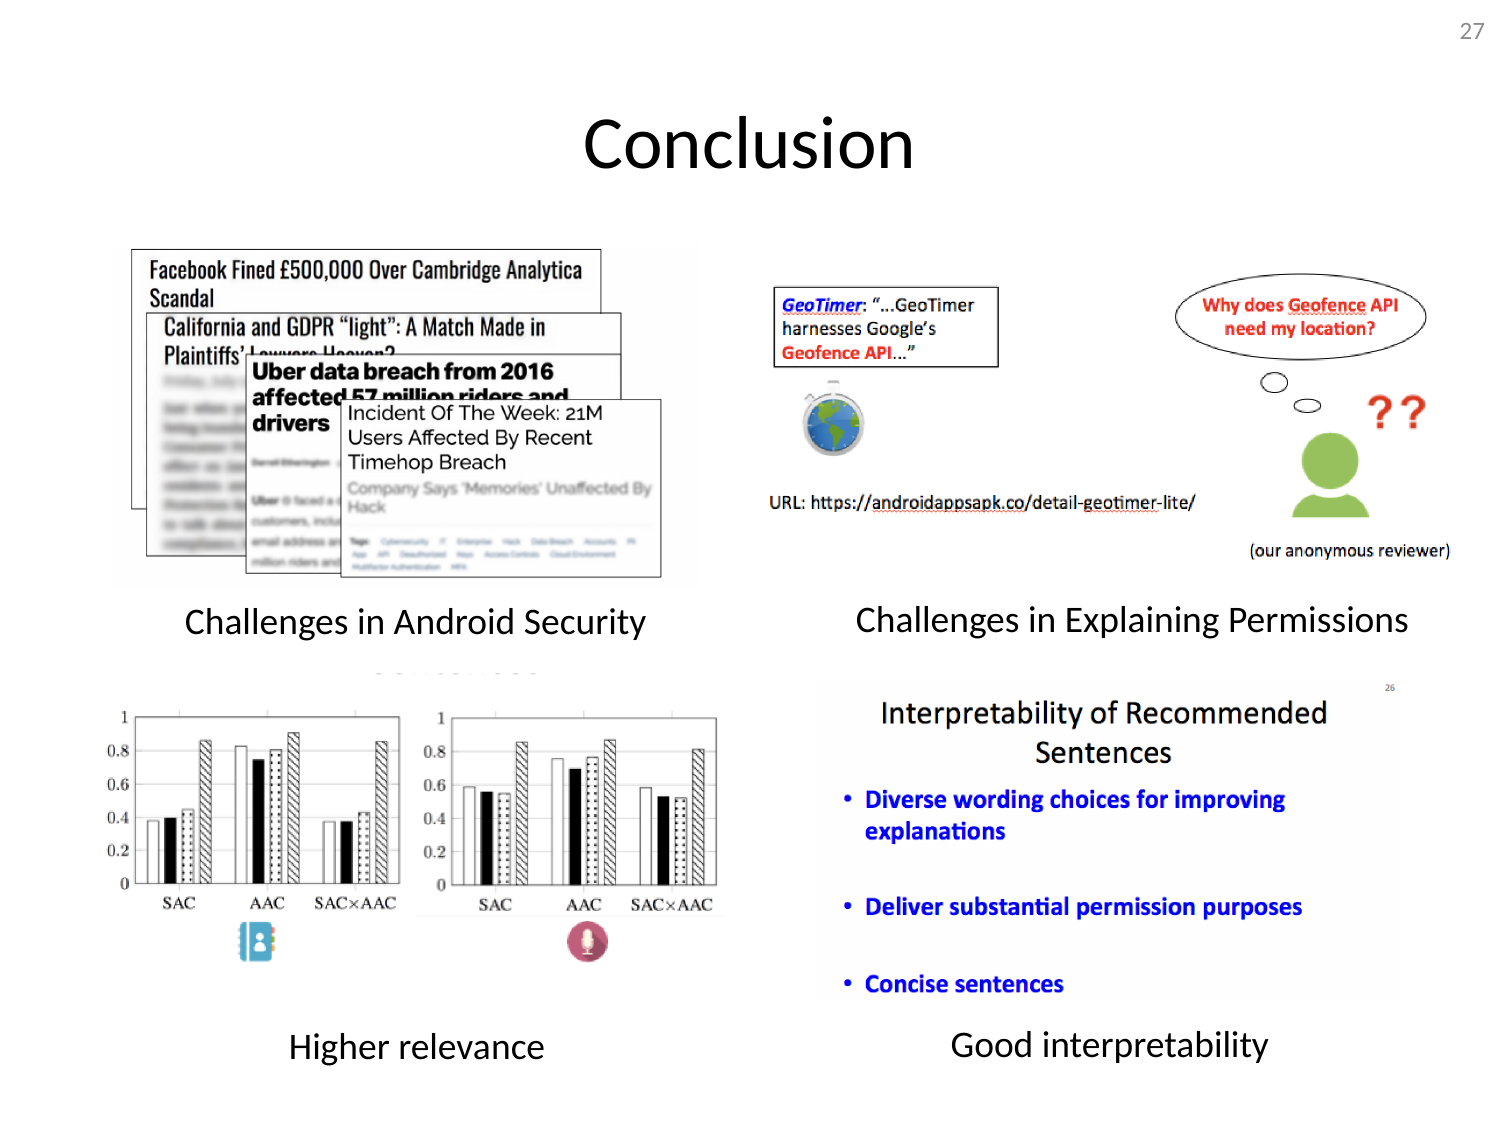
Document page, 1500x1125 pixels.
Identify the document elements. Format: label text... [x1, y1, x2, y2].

text_box Good interpretability [935, 1012, 1285, 1073]
text_box Challenges in Android Security [170, 596, 662, 650]
title Conclusion [75, 45, 1425, 233]
picture [99, 672, 726, 988]
text_box Challenges in Explaining Permissions [841, 587, 1425, 648]
slide_number 27 [1149, 0, 1500, 60]
picture [112, 240, 701, 588]
picture [749, 234, 1463, 576]
picture [809, 674, 1401, 1001]
text_box Higher relevance [274, 1014, 561, 1075]
